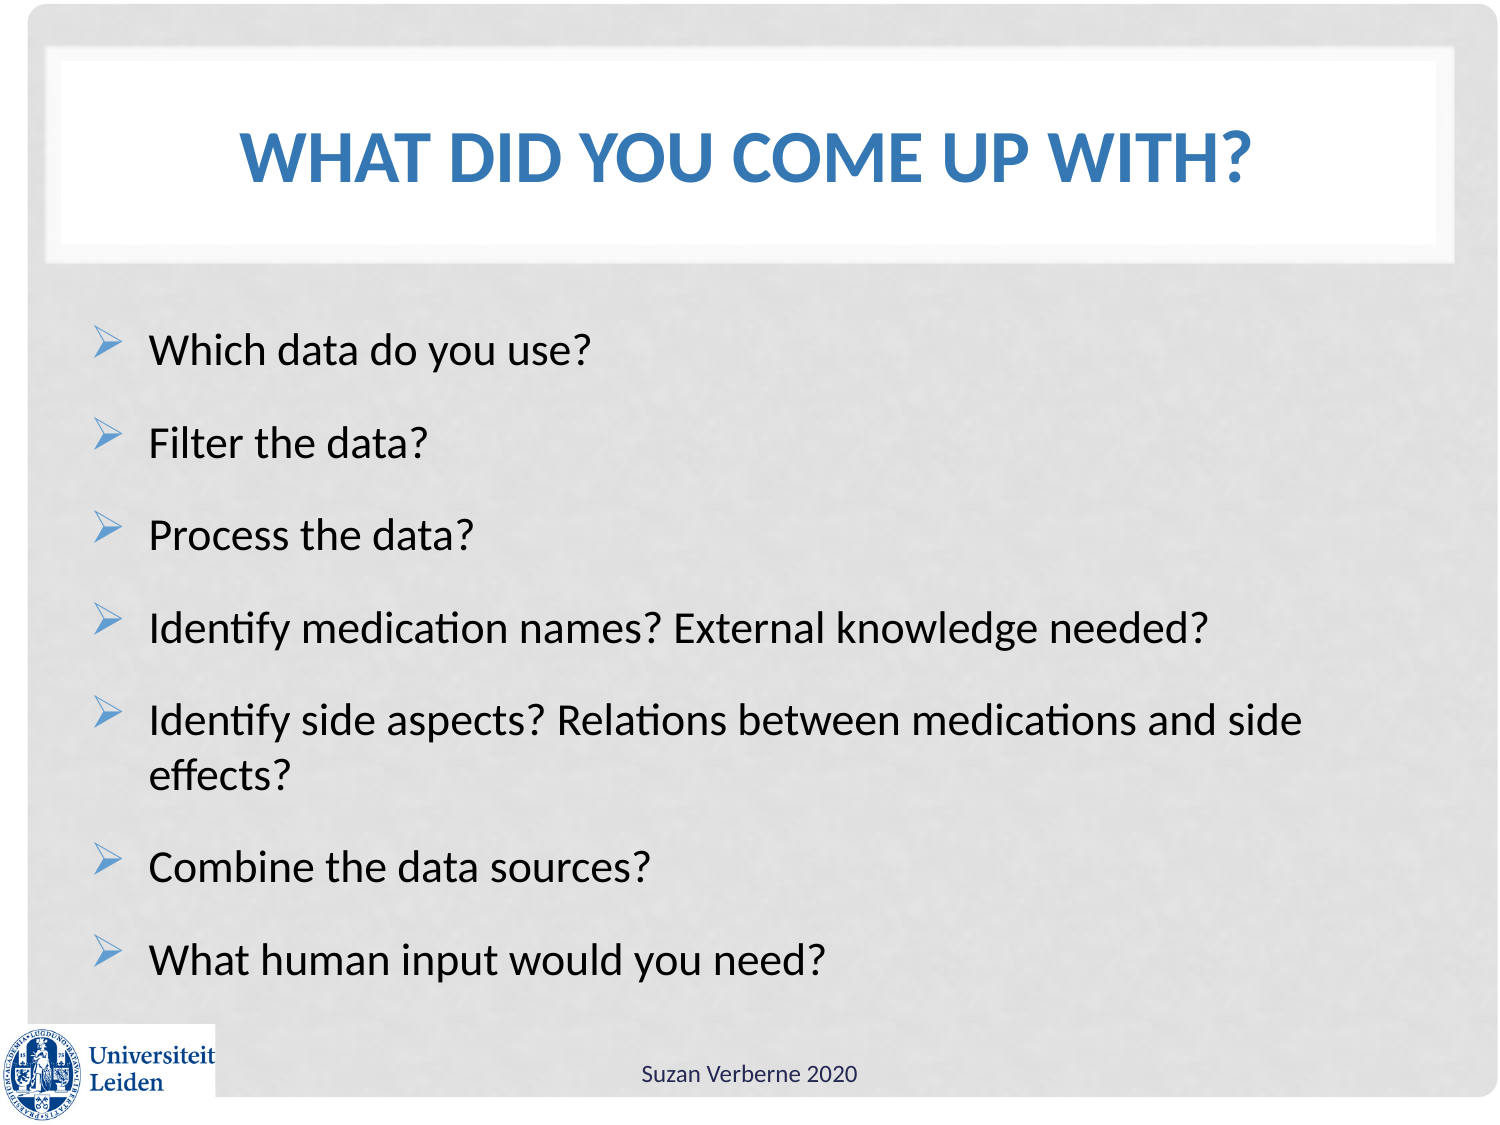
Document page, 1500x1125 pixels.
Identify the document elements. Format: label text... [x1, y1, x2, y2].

title What did you come up with? [69, 66, 1425, 238]
picture [0, 1024, 216, 1125]
footer Suzan Verberne 2020 [512, 1042, 988, 1103]
list Which data do you use? Filter the data? Process the data? Identify medication names? External knowledge needed? Identify side aspects? Relations between medications and side effects? Combine the data sources? What human input would you need? [75, 312, 1425, 1005]
